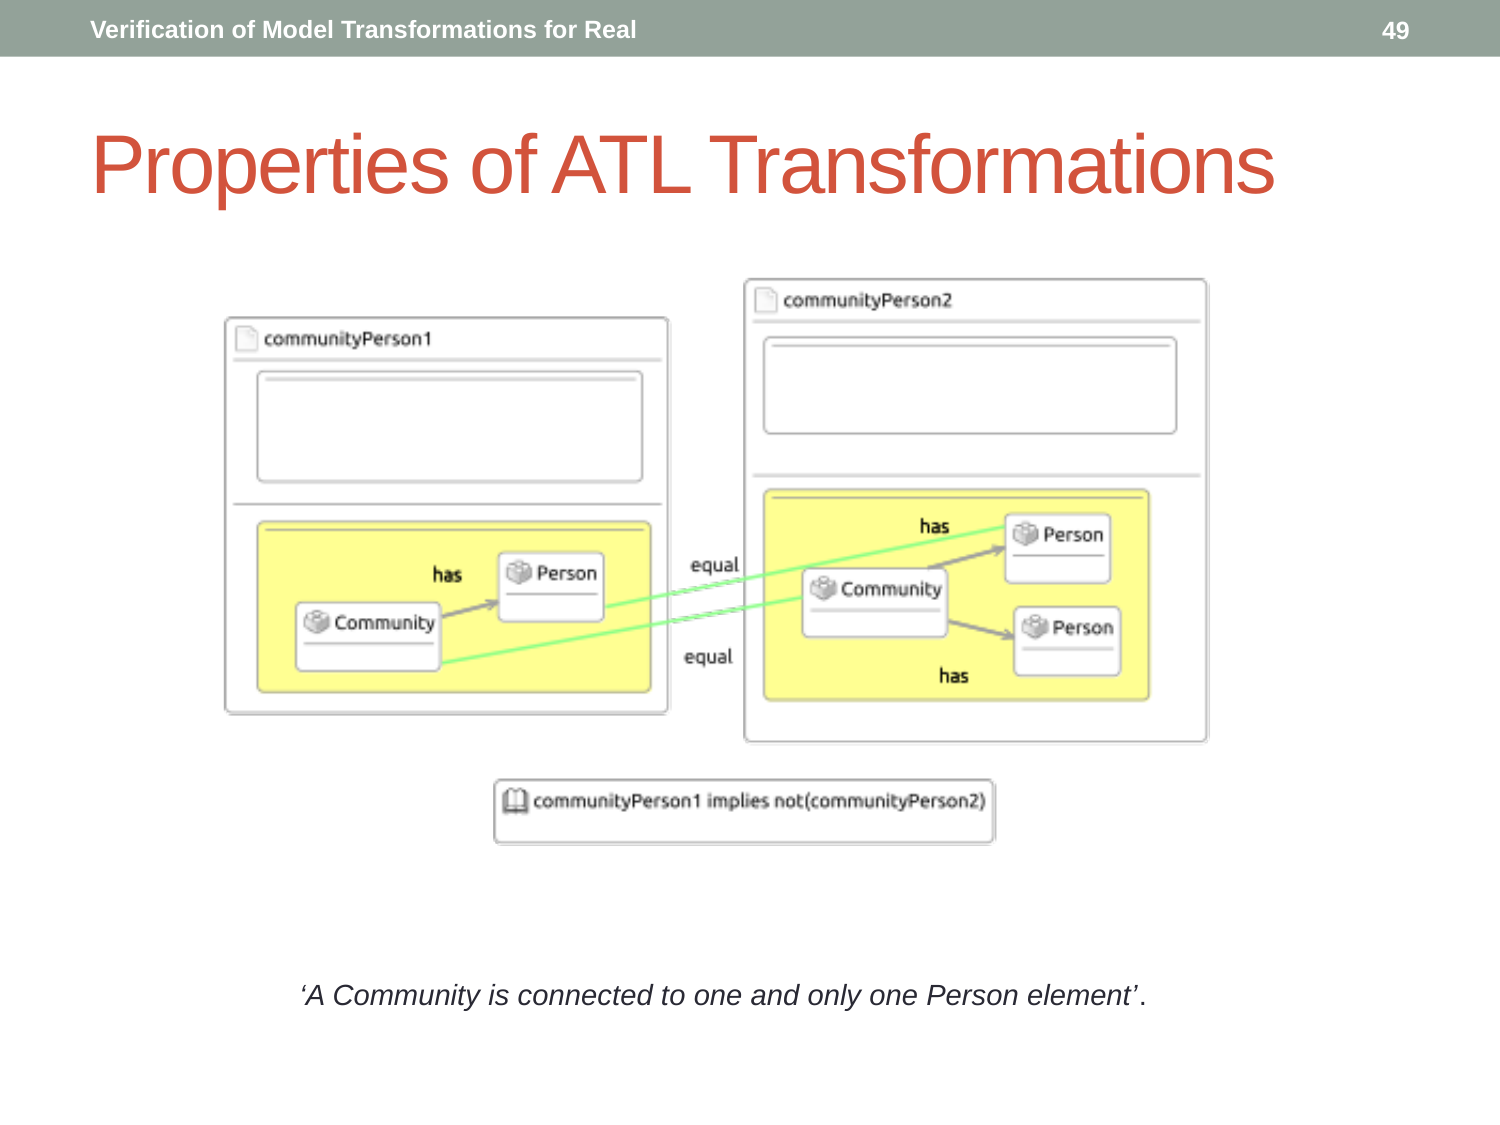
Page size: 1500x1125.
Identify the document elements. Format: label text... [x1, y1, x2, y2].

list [209, 261, 1225, 864]
title Properties of ATL Transformations [75, 79, 1425, 242]
slide_number 49 [1250, 2, 1425, 57]
text_box ‘A Community is connected to one and only one Person element’. [284, 969, 1171, 1019]
